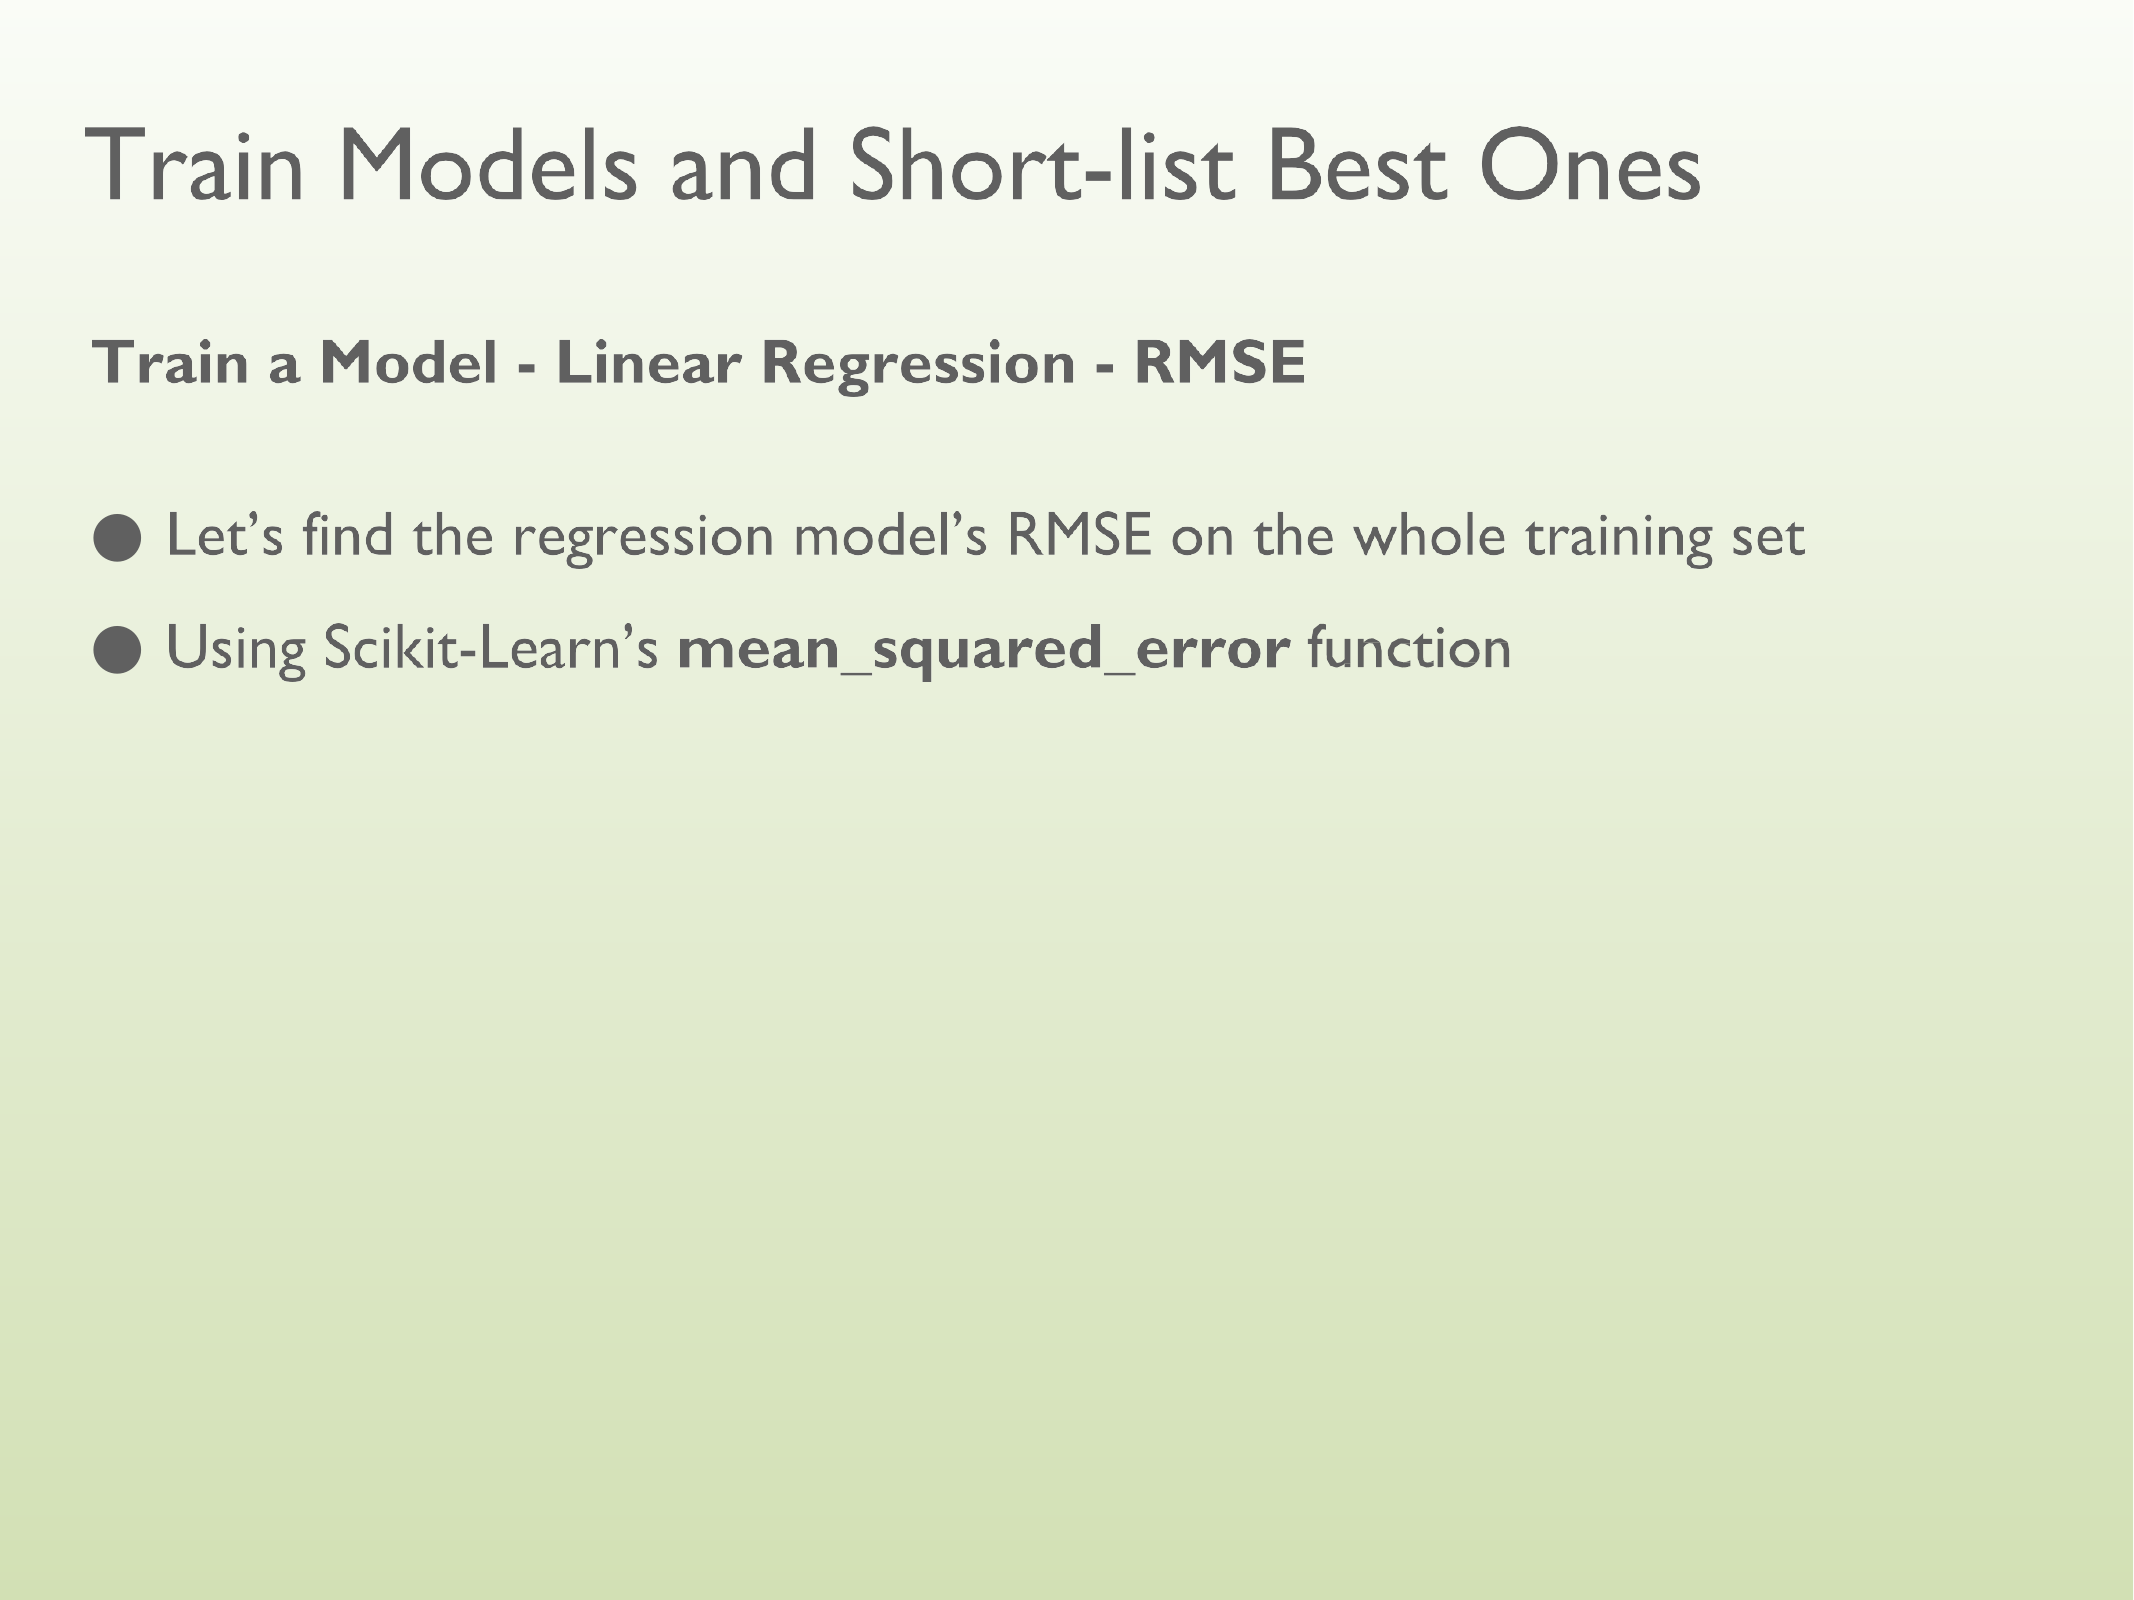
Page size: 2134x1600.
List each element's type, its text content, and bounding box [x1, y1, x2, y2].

text_box ● ● [88, 452, 131, 680]
text_box [1307, 623, 1326, 668]
text_box [1387, 638, 1411, 668]
text_box [1437, 638, 1444, 668]
text_box [1485, 638, 1510, 668]
picture [84, 125, 1701, 200]
text_box [1357, 638, 1382, 668]
picture [679, 624, 1291, 682]
text_box [1412, 633, 1434, 668]
text_box [1326, 638, 1351, 668]
picture [92, 339, 1304, 398]
picture [170, 511, 1806, 570]
text_box [1437, 627, 1444, 634]
picture [169, 623, 657, 682]
text_box [1449, 638, 1480, 668]
